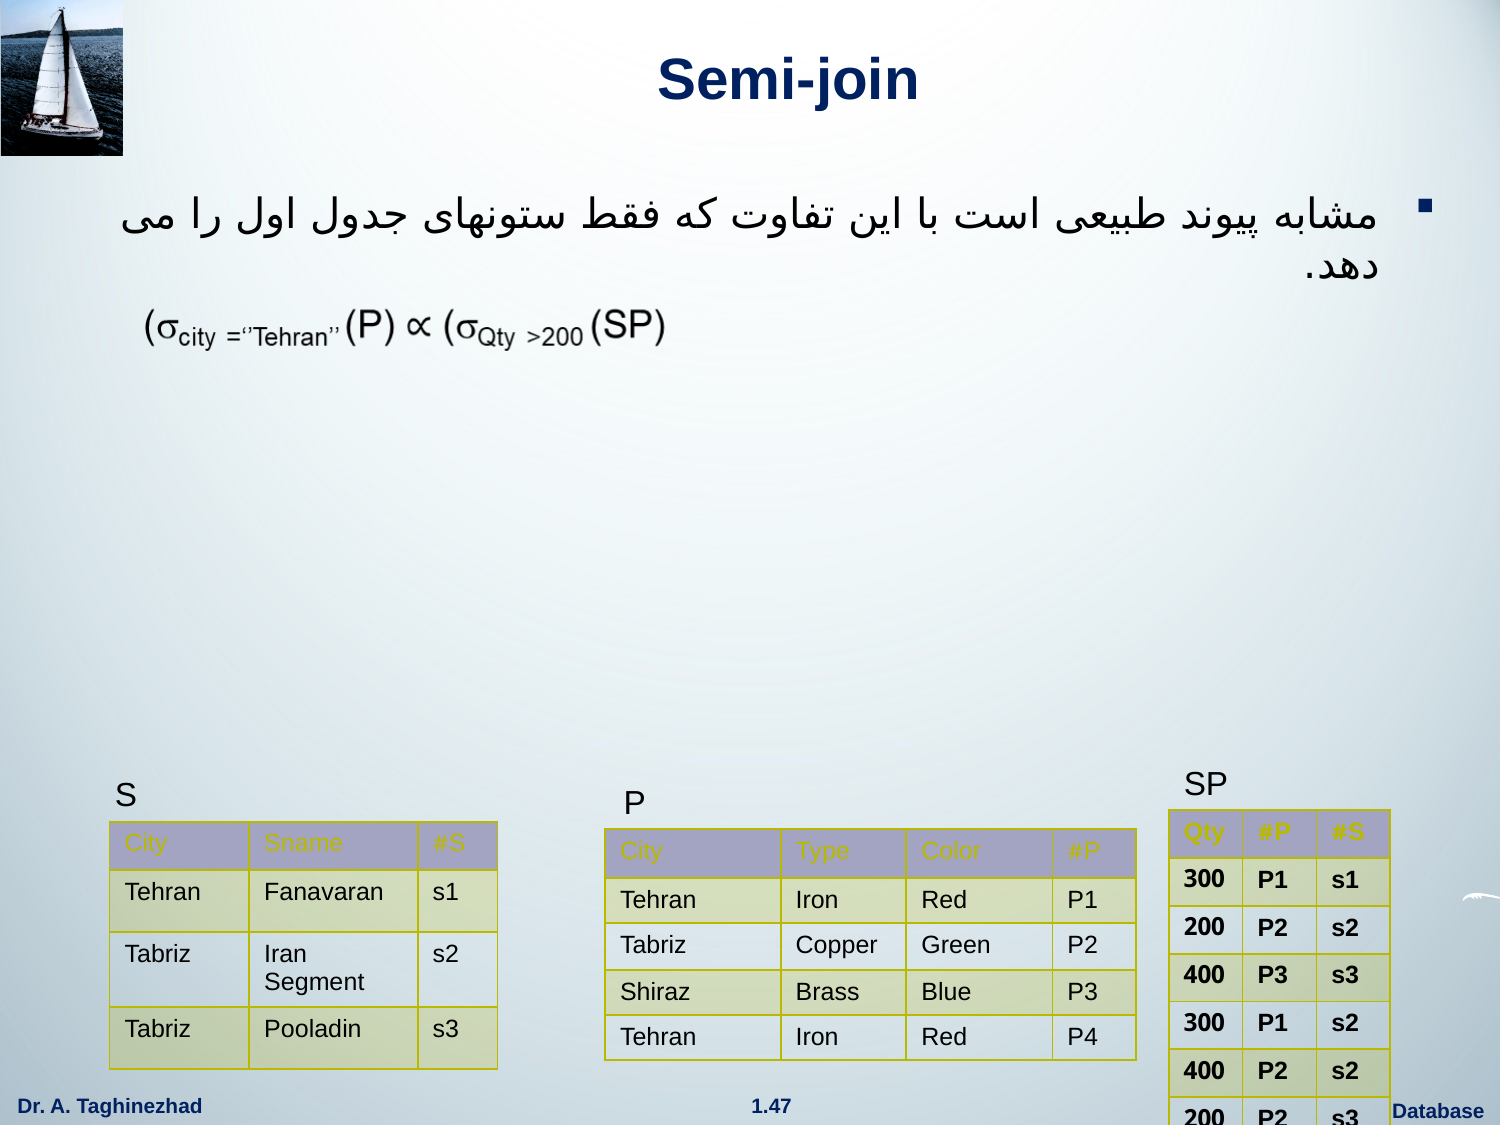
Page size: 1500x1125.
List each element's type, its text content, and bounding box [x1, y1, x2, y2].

table_header P# [1053, 830, 1135, 877]
table_cell Tabriz [110, 1008, 248, 1068]
table_cell P2 [1053, 924, 1135, 969]
table_cell P2 [1243, 907, 1316, 953]
table_cell Iran Segment [250, 933, 417, 1006]
table_header P# [1243, 811, 1316, 857]
table_cell Iron [782, 879, 905, 922]
table_header City [110, 823, 248, 869]
table_header Type [782, 830, 905, 877]
table_cell s2 [1317, 1002, 1389, 1048]
table_cell Tabriz [110, 933, 248, 1006]
table_cell P3 [1053, 971, 1135, 1014]
text_box S [100, 766, 153, 821]
table_cell 200 [1170, 1098, 1242, 1125]
picture [0, 0, 1500, 1125]
table_header City [606, 830, 780, 877]
table_cell P4 [1053, 1016, 1135, 1059]
table_header Qty [1170, 811, 1242, 857]
table_cell Iron [782, 1016, 905, 1059]
table_cell Green [907, 924, 1052, 969]
table_header S# [1317, 811, 1389, 857]
table_cell Shiraz [606, 971, 780, 1014]
table_cell 300 [1170, 1002, 1242, 1048]
table_cell s3 [1317, 955, 1389, 1001]
table_cell s2 [1317, 1050, 1389, 1096]
table_cell s2 [419, 933, 497, 1006]
table_cell s1 [1317, 859, 1389, 905]
text_box P [608, 773, 796, 829]
text_box [128, 293, 952, 355]
table_header Sname [250, 823, 417, 869]
table_cell 400 [1170, 1050, 1242, 1096]
table_cell Blue [907, 971, 1052, 1014]
table_header S# [419, 823, 497, 869]
table_cell Fanavaran [250, 871, 417, 931]
table_cell P1 [1243, 1002, 1316, 1048]
table_cell Red [907, 879, 1052, 922]
list مشابه پیوند طبیعی است با این تفاوت که فقط ستونهای جدول اول را می دهد. [47, 179, 1451, 1048]
table_cell Tabriz [606, 924, 780, 969]
title Semi-join [125, 18, 1452, 120]
table_cell s3 [1317, 1098, 1389, 1125]
table_cell P3 [1243, 955, 1316, 1001]
table_cell s2 [1317, 907, 1389, 953]
table_cell 300 [1170, 859, 1242, 905]
table_cell Tehran [110, 871, 248, 931]
table_cell P1 [1243, 859, 1316, 905]
table_cell Tehran [606, 1016, 780, 1059]
text_box SP [1168, 754, 1244, 809]
table_cell P2 [1243, 1050, 1316, 1096]
table_cell 400 [1170, 955, 1242, 1001]
table_cell Tehran [606, 879, 780, 922]
table_cell Red [907, 1016, 1052, 1059]
table_cell P1 [1053, 879, 1135, 922]
table_cell s3 [419, 1008, 497, 1068]
table_header Color [907, 830, 1052, 877]
table_cell s1 [419, 871, 497, 931]
table_cell Brass [782, 971, 905, 1014]
table_cell Copper [782, 924, 905, 969]
table_cell Pooladin [250, 1008, 417, 1068]
table_cell P2 [1243, 1098, 1316, 1125]
table_cell 200 [1170, 907, 1242, 953]
